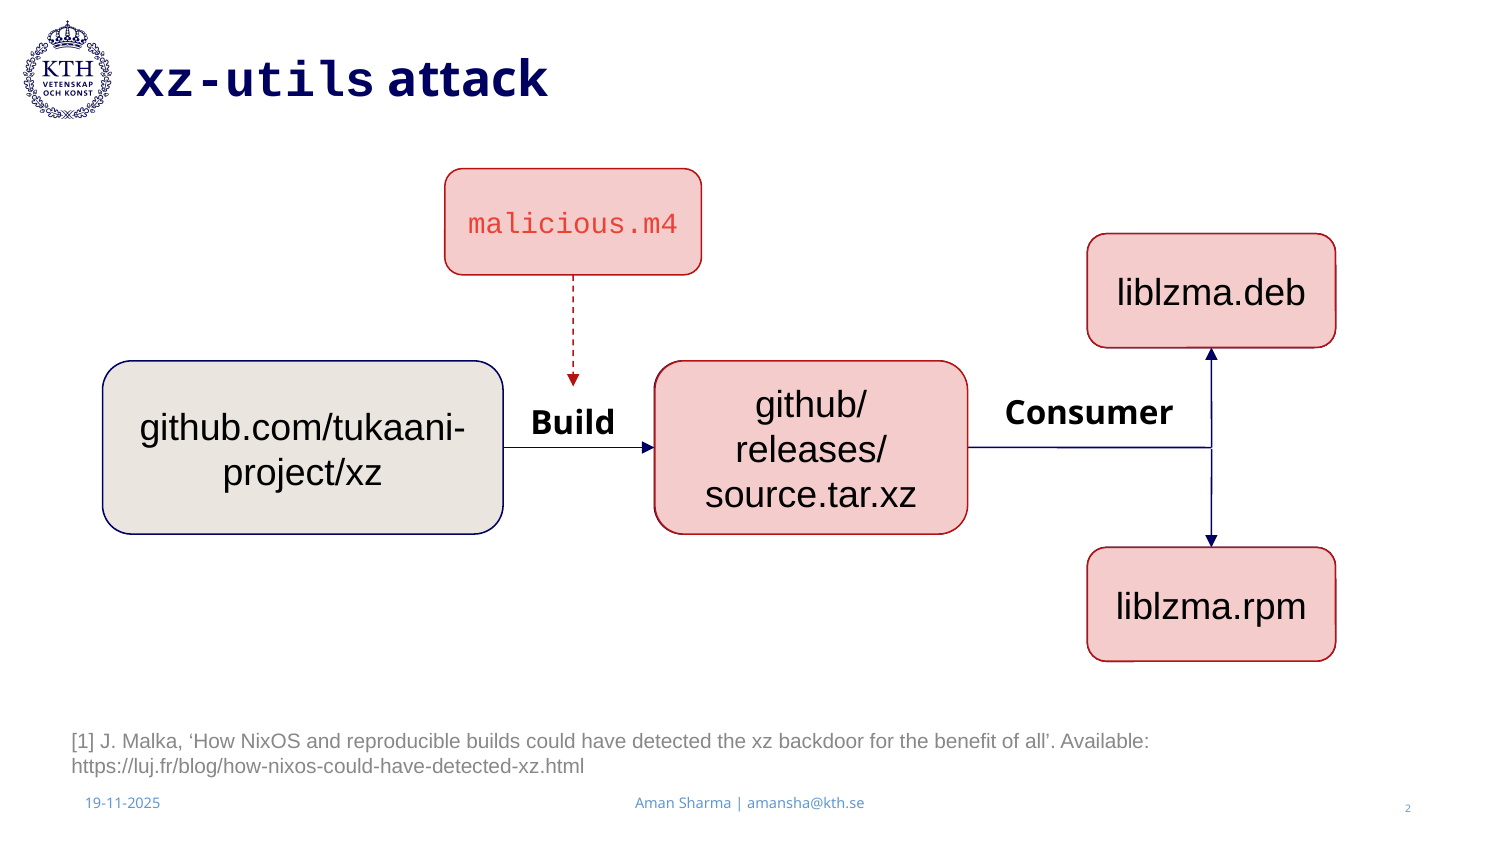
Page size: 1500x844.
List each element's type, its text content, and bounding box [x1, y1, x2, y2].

text_box github/releases/source.tar.xz [654, 360, 968, 535]
text_box liblzma.deb [1087, 233, 1336, 348]
text_box 19-11-2025 [69, 794, 520, 810]
text_box [1] J. Malka, ‘How NixOS and reproducible builds could have detected the xz backdoor for the benefit of all’. Available: https://luj.fr/blog/how-nixos-could-have-detected-xz.html [56, 712, 1280, 781]
title xz-utils attack [123, 40, 1426, 113]
text_box Aman Sharma | amansha@kth.se [412, 794, 1088, 811]
slide_number ‹#› [1088, 796, 1427, 809]
text_box Consumer [981, 376, 1197, 446]
text_box malicious.m4 [444, 168, 702, 275]
picture [23, 20, 112, 119]
text_box liblzma.rpm [1087, 547, 1336, 662]
text_box github.com/tukaani-project/xz [102, 360, 504, 535]
text_box Build [509, 386, 637, 446]
